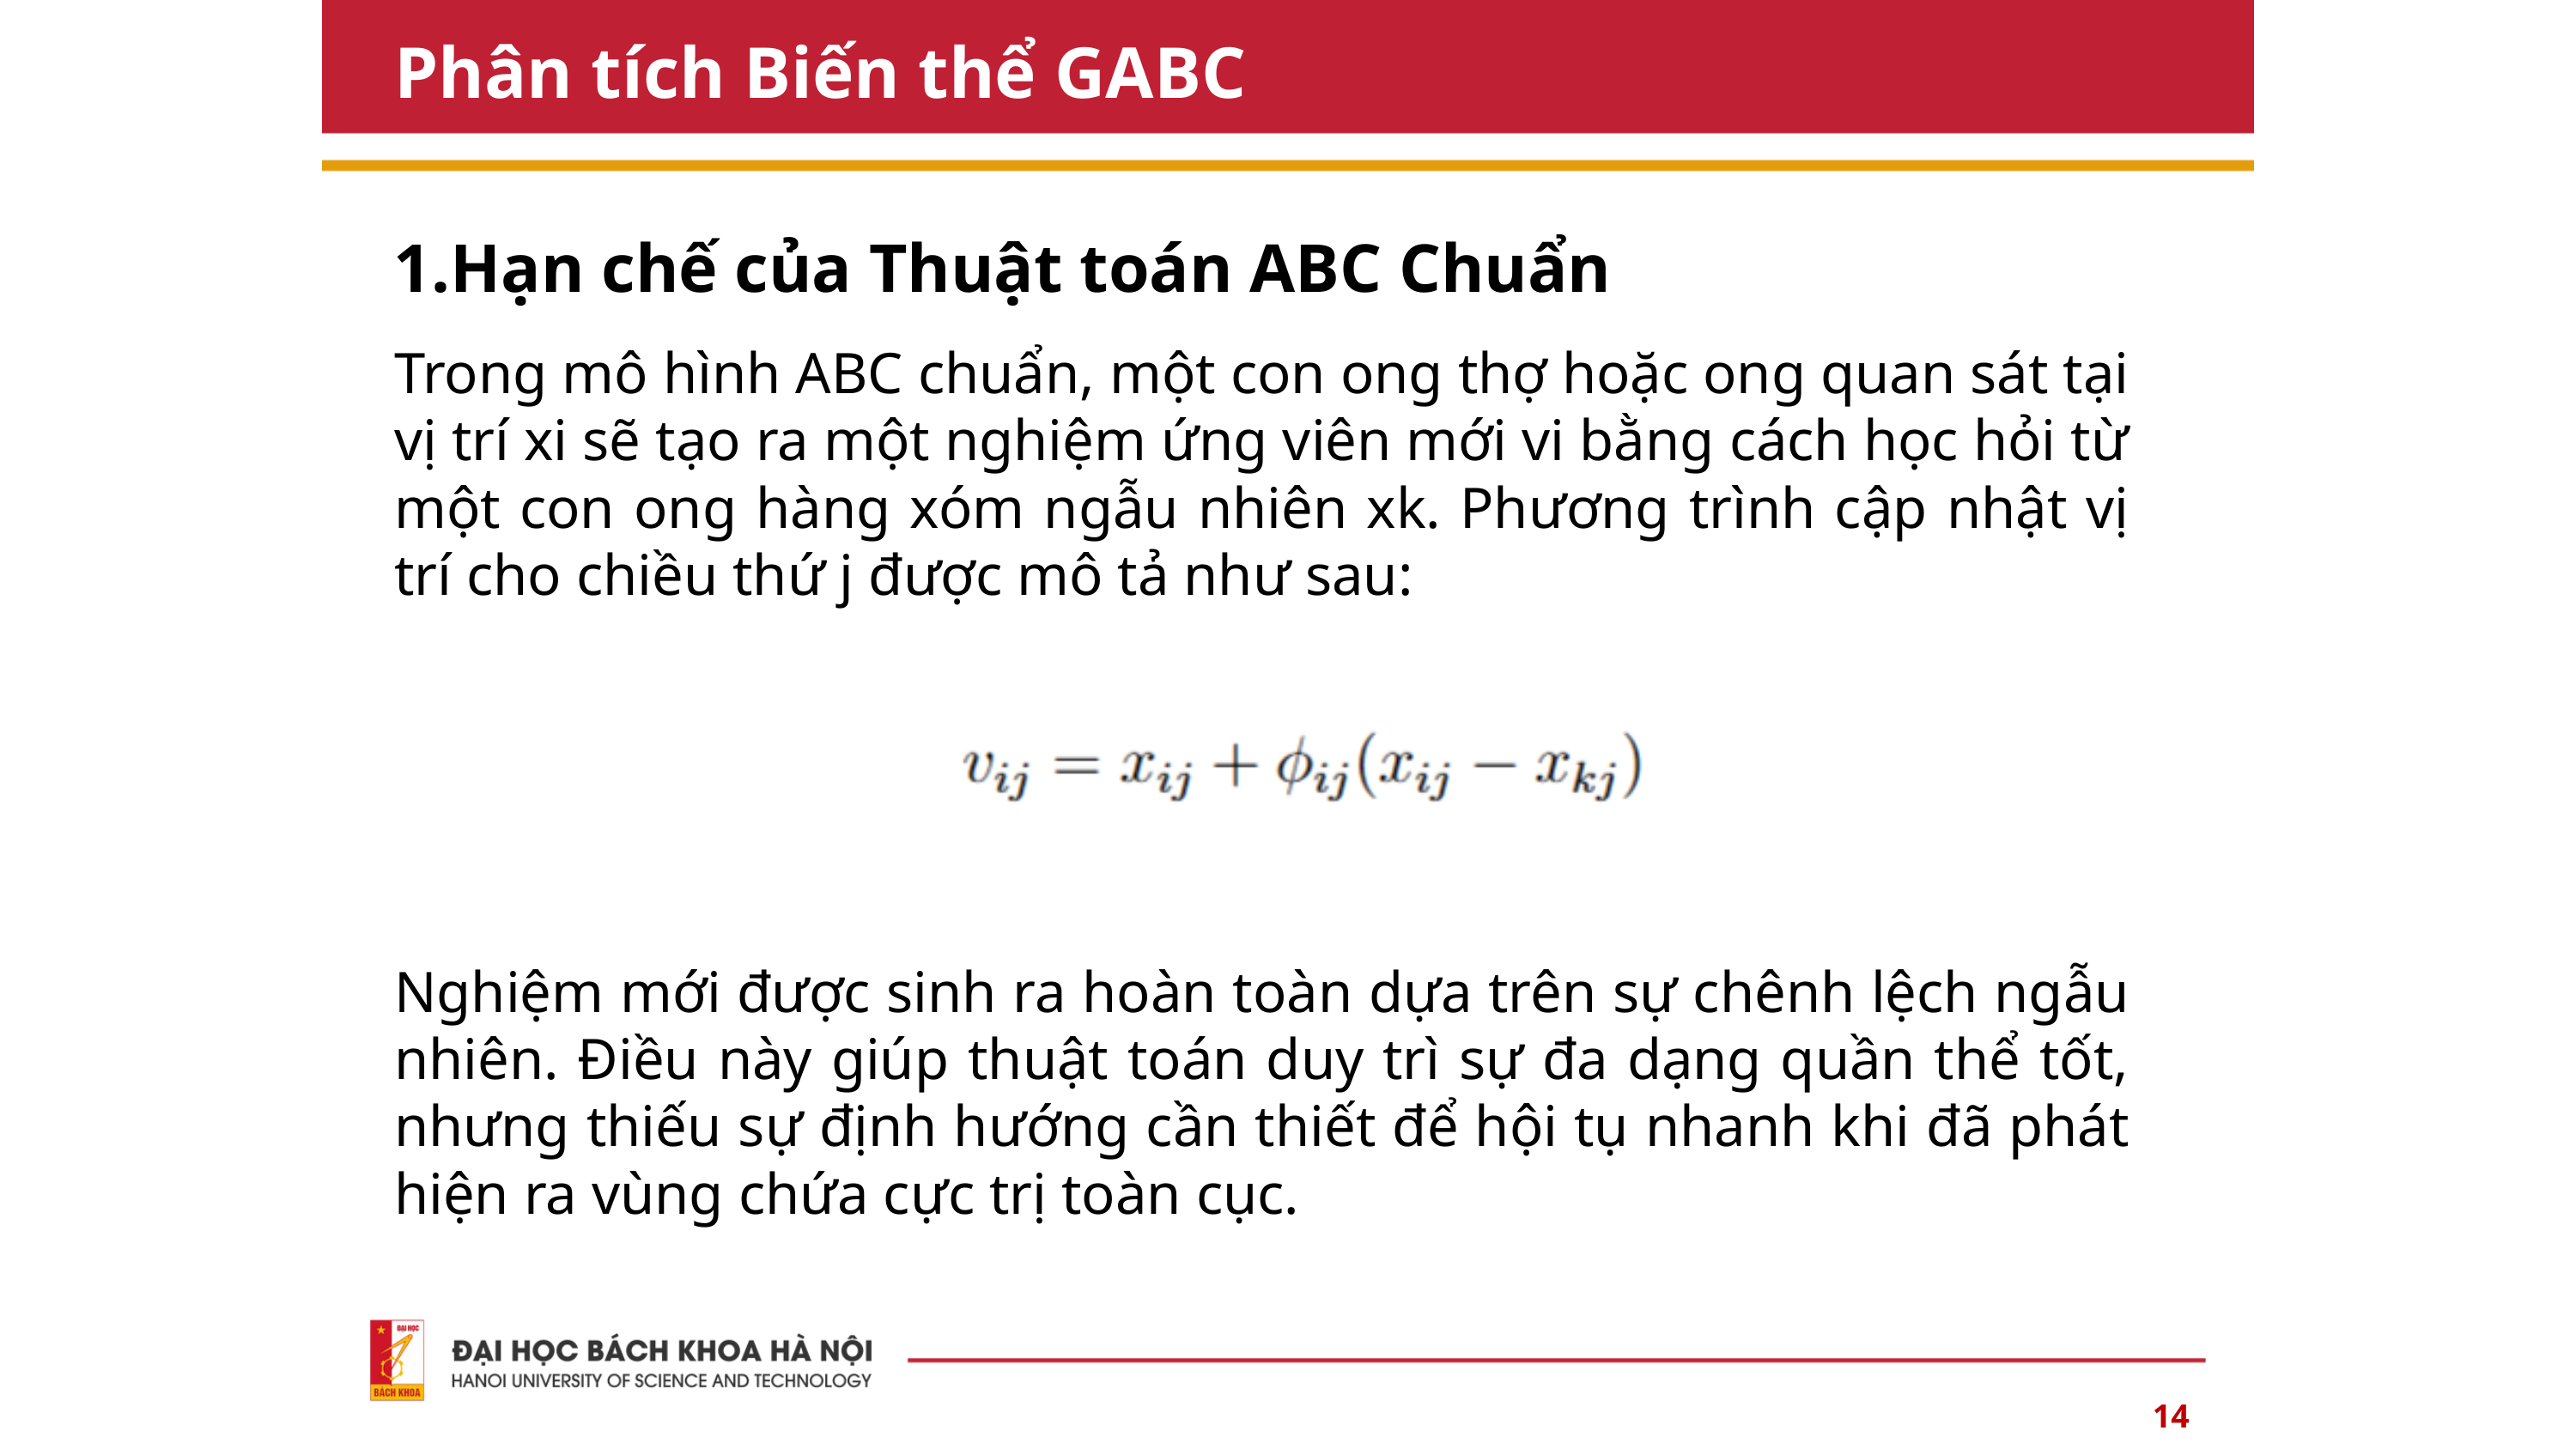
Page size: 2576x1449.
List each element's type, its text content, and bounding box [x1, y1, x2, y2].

text_box Phân tích Biến thể GABC [394, 27, 1946, 112]
text_box Trong mô hình ABC chuẩn, một con ong thợ hoặc ong quan sát tại vị trí xi sẽ tạo ra một nghiệm ứng viên mới vi bằng cách học hỏi từ một con ong hàng xóm ngẫu nhiên xk. Phương trình cập nhật vị trí cho chiều thứ j được mô tả như sau: [394, 337, 2131, 607]
text_box [321, 0, 2254, 1449]
text_box Nghiệm mới được sinh ra hoàn toàn dựa trên sự chênh lệch ngẫu nhiên. Điều này giúp thuật toán duy trì sự đa dạng quần thể tốt, nhưng thiếu sự định hướng cần thiết để hội tụ nhanh khi đã phát hiện ra vùng chứa cực trị toàn cục. [394, 955, 2131, 1226]
text_box [717, 607, 1828, 899]
text_box Hạn chế của Thuật toán ABC Chuẩn [337, 226, 2119, 306]
text_box 14 [1790, 1396, 2190, 1435]
